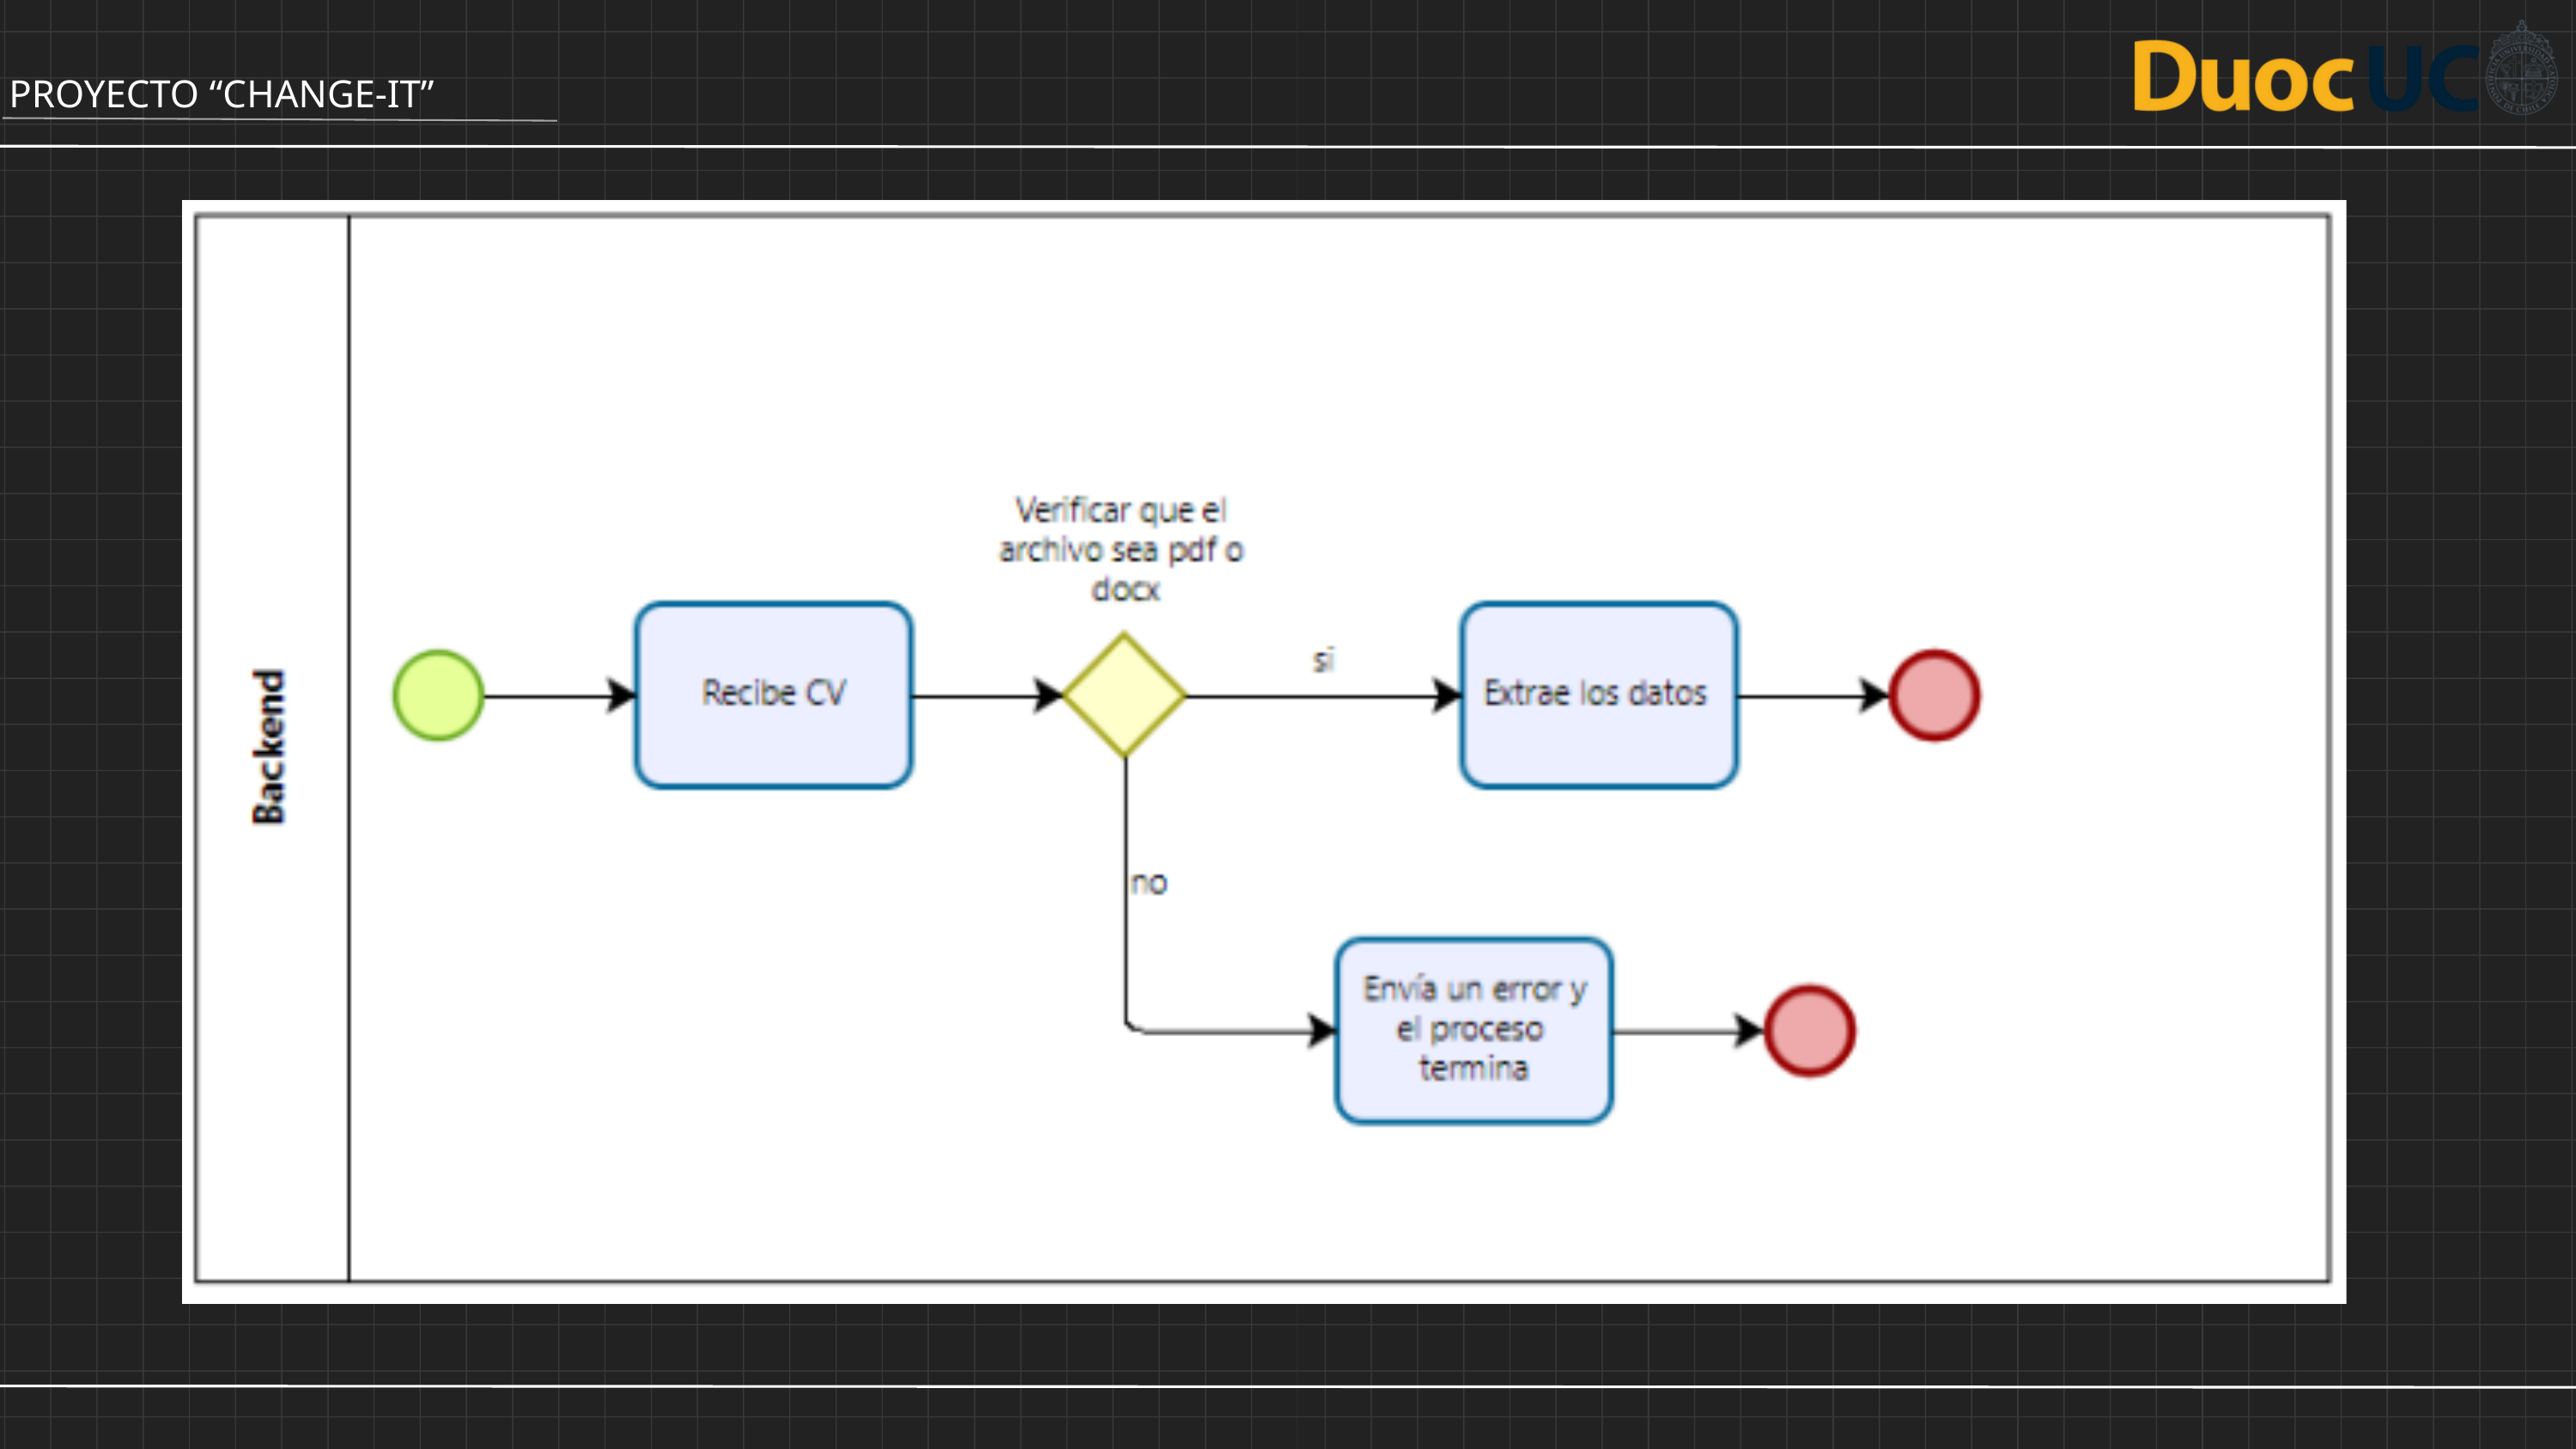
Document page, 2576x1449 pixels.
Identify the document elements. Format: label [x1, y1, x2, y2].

text_box [2, 67, 1023, 122]
text_box [1297, 148, 2576, 1449]
text_box [0, 0, 1297, 1449]
text_box [181, 200, 2347, 1304]
text_box [1297, 0, 2576, 147]
text_box [2129, 14, 2564, 121]
